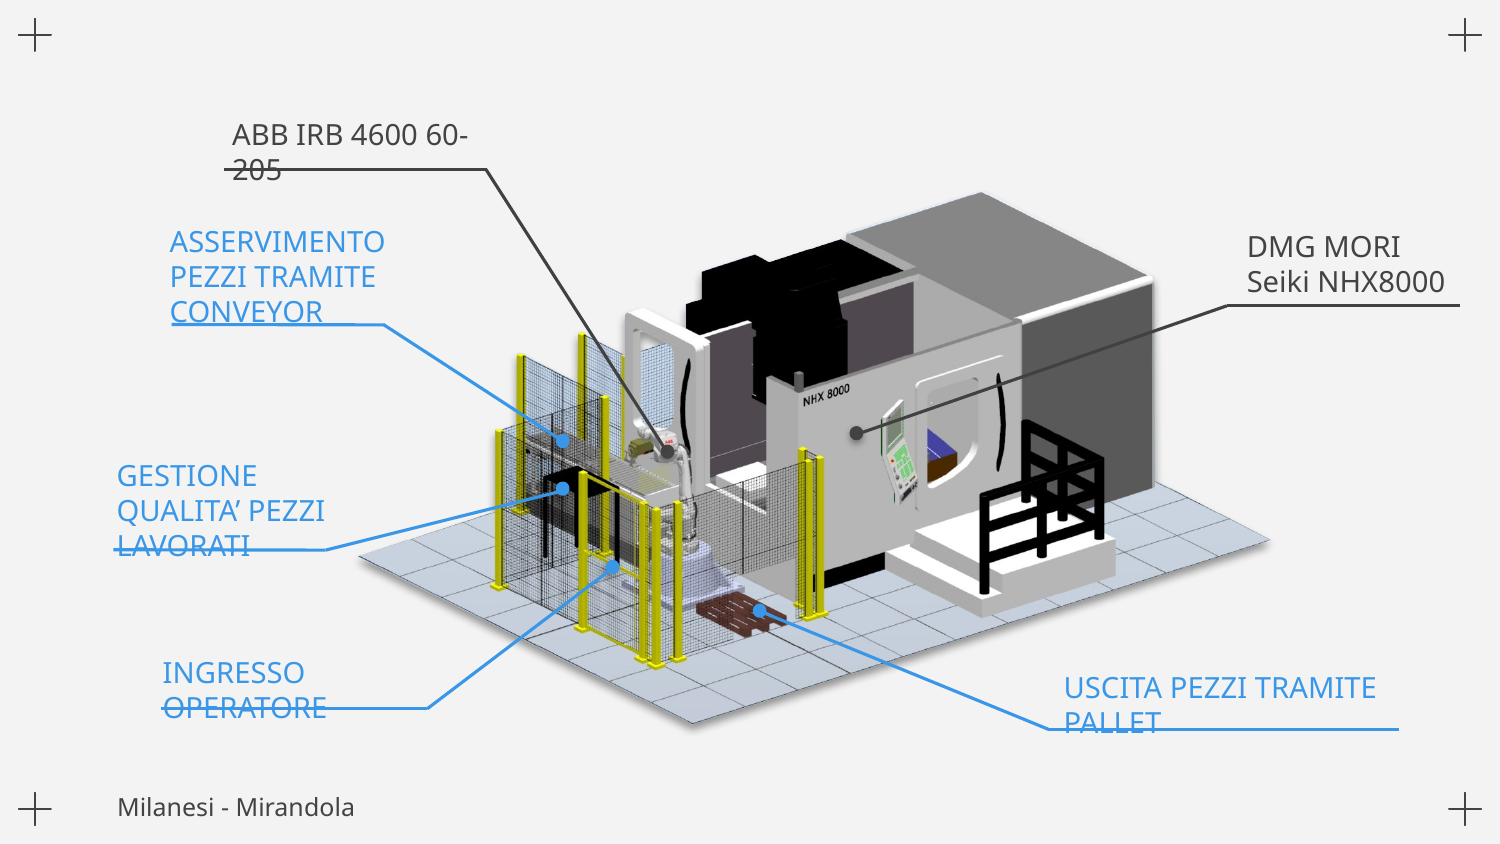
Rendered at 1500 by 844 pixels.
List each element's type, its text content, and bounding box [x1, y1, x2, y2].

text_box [759, 610, 1049, 730]
text_box DMG MORI Seiki NHX8000 [1319, 234, 1466, 293]
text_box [383, 324, 564, 442]
picture [345, 169, 1315, 727]
picture [345, 170, 485, 324]
subtitle Milanesi - Mirandola [36, 776, 436, 832]
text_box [485, 169, 667, 452]
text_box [325, 491, 561, 551]
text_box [426, 567, 613, 710]
text_box INGRESSO OPERATORE [147, 659, 340, 718]
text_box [859, 305, 1228, 434]
text_box ASSERVIMENTO PEZZI TRAMITE CONVEYOR [154, 238, 340, 314]
text_box USCITA PEZZI TRAMITE PALLET [1319, 677, 1416, 731]
text_box GESTIONE QUALITA’ PEZZI LAVORATI [101, 472, 340, 548]
text_box ABB IRB 4600 60-205 [217, 122, 507, 181]
